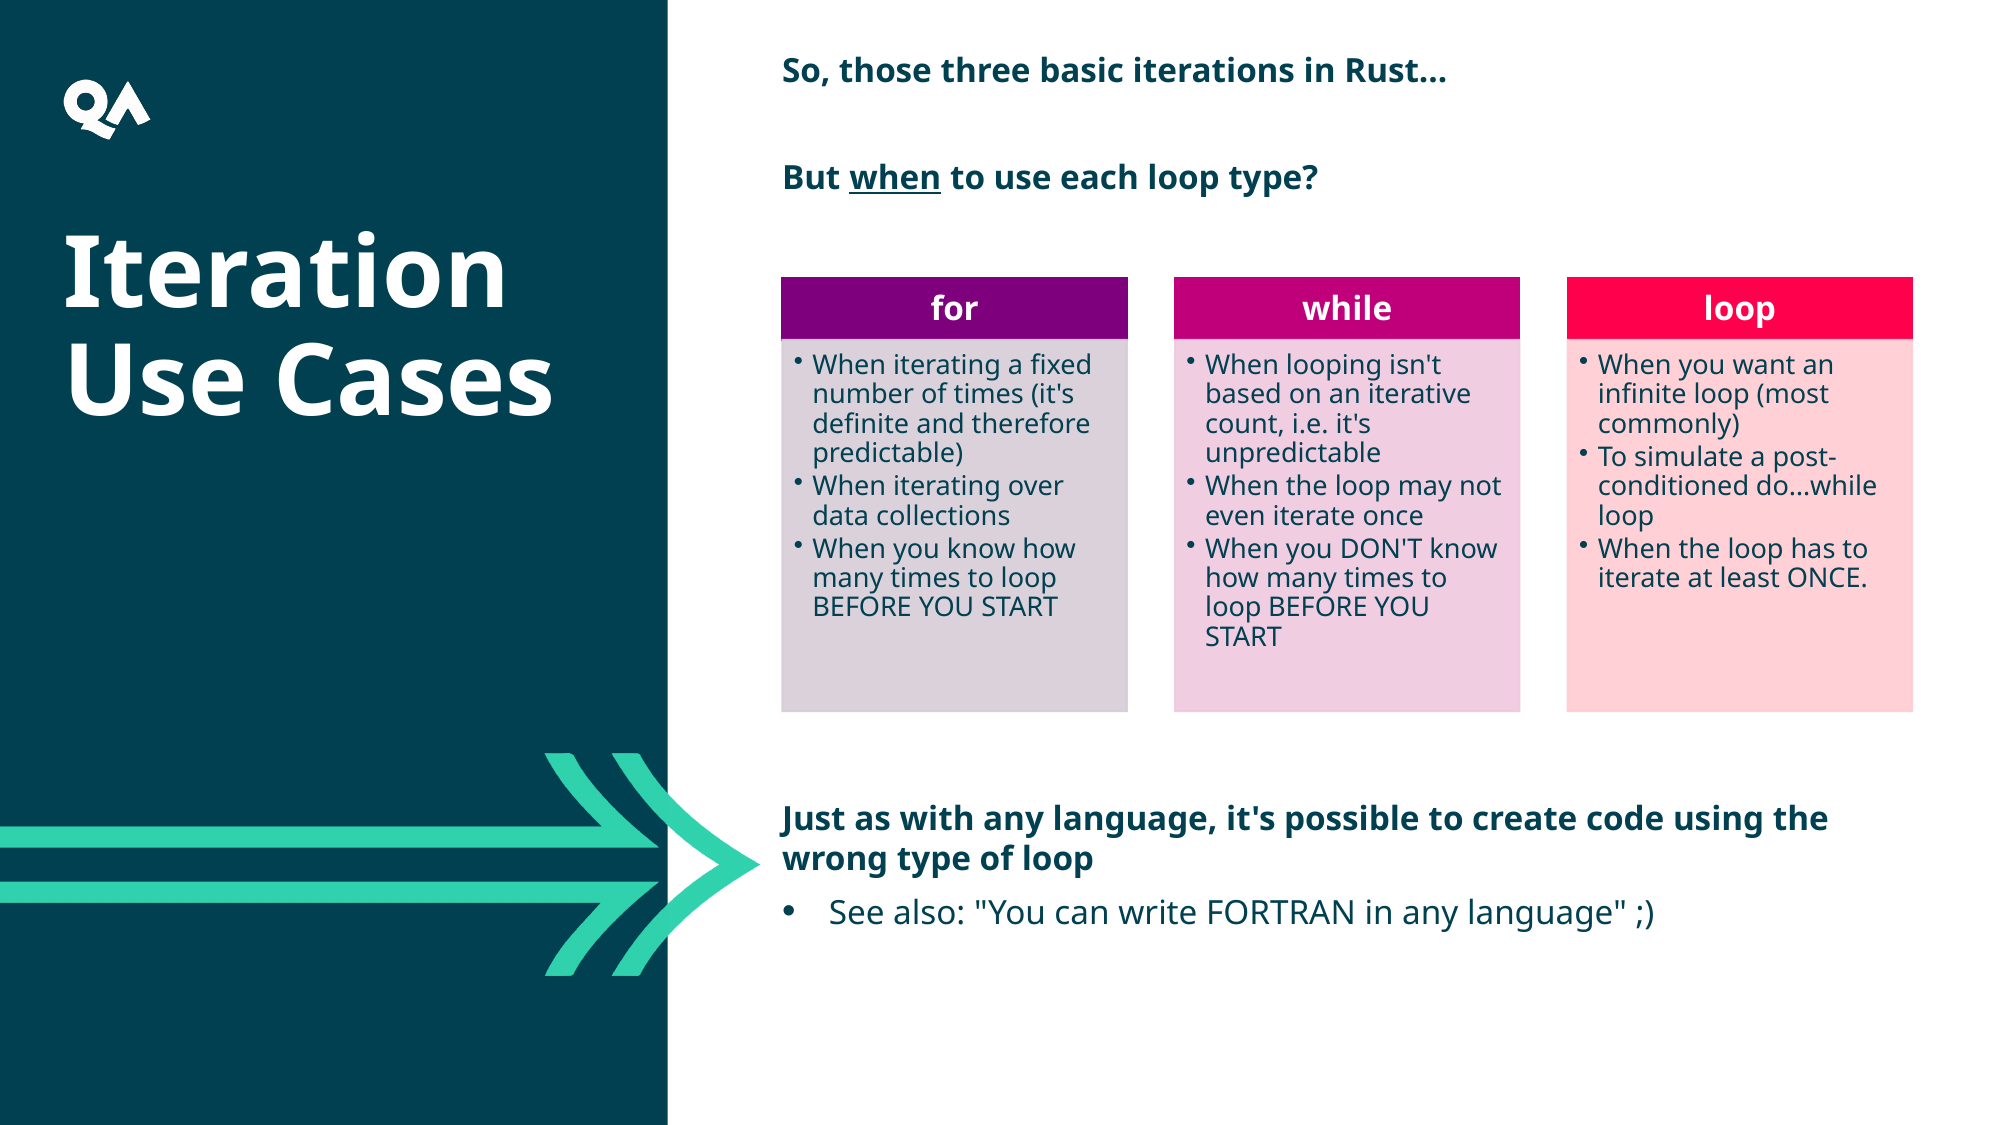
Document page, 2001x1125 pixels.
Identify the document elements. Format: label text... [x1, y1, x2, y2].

picture [0, 882, 657, 975]
picture [0, 754, 657, 847]
picture [613, 727, 775, 995]
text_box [782, 251, 1913, 739]
list Iteration Use Cases [63, 221, 628, 673]
picture [64, 80, 114, 139]
list So, those three basic iterations in Rust… But when to use each loop type? Just as with any language, it's possible to create code using the wrong type of loop See also: "You can write FORTRAN in any language" ;) [782, 49, 1913, 251]
picture [107, 83, 149, 124]
